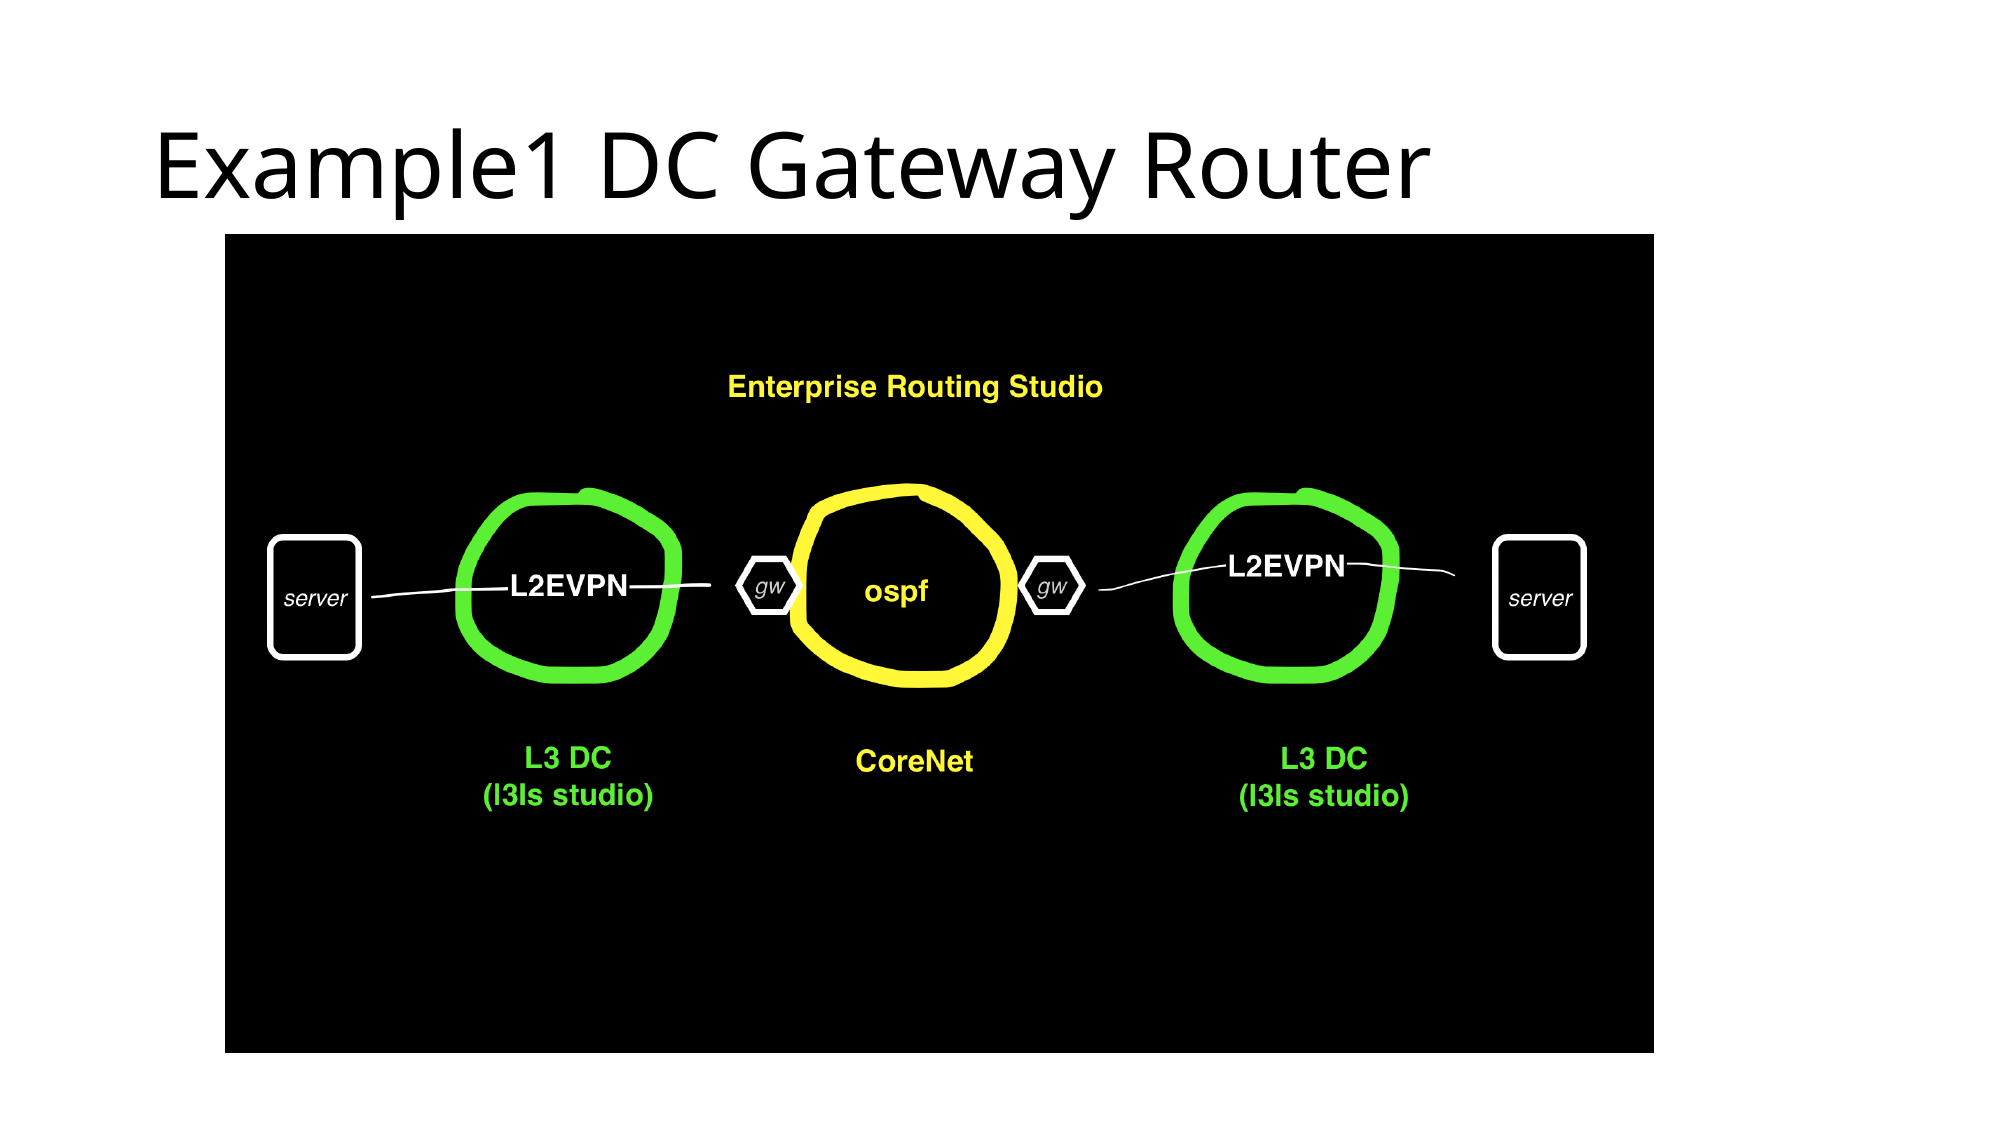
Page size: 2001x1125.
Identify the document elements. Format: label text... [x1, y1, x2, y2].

text_box [26, 218, 1752, 437]
picture [224, 234, 1654, 1053]
title Example1 DC Gateway Router [137, 59, 1863, 278]
